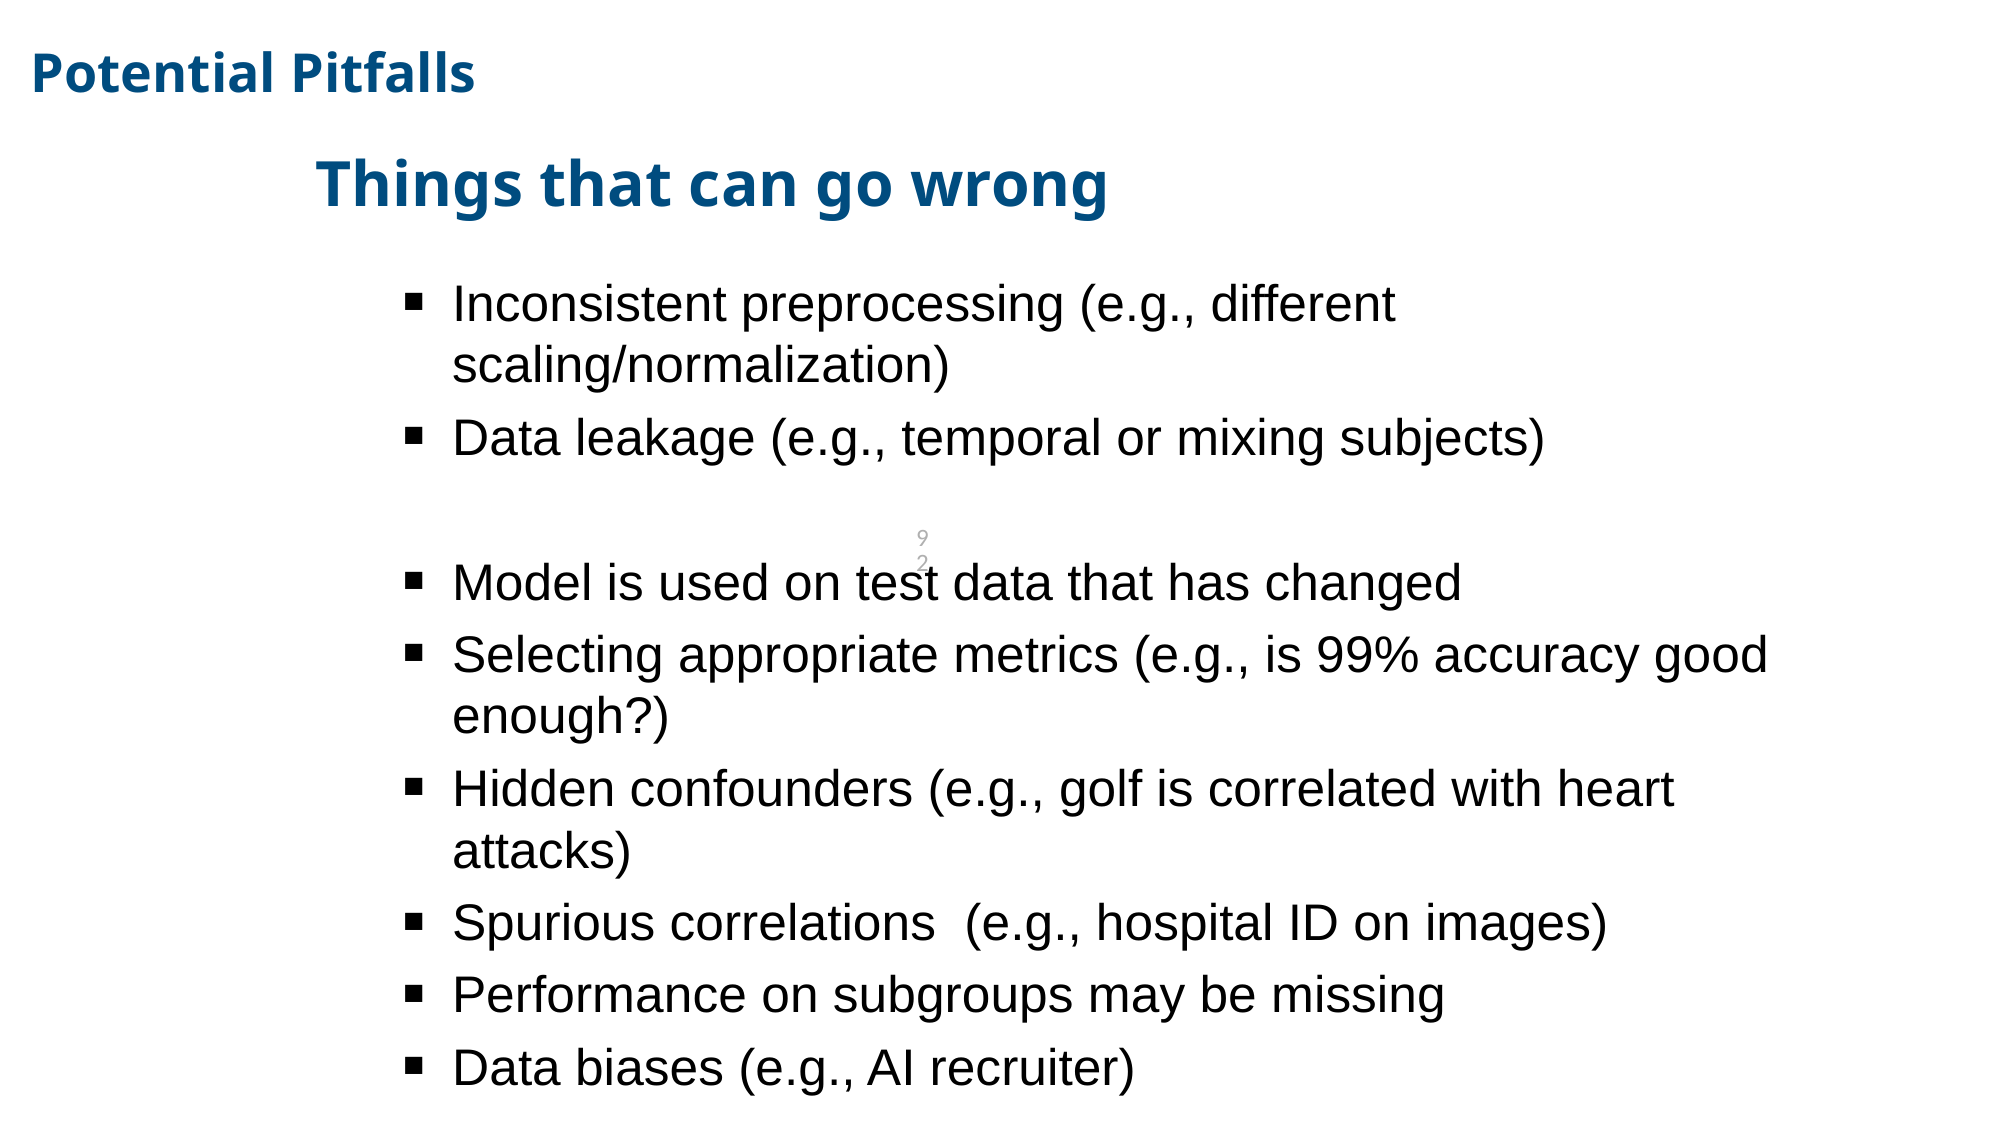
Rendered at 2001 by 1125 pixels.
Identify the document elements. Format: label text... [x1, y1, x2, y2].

slide_number 92 [910, 490, 932, 582]
text_box Potential Pitfalls [23, 30, 492, 117]
list Inconsistent preprocessing (e.g., different scaling/normalization) Data leakage (e.g., temporal or mixing subjects) Model is used on test data that has changed Selecting appropriate metrics (e.g., is 99% accuracy good enough?) Hidden confounders (e.g., golf is correlated with heart attacks) Spurious correlations (e.g., hospital ID on images) Performance on subgroups may be missing Data biases (e.g., AI recruiter) [395, 262, 1780, 1107]
title Things that can go wrong [308, 101, 1692, 263]
